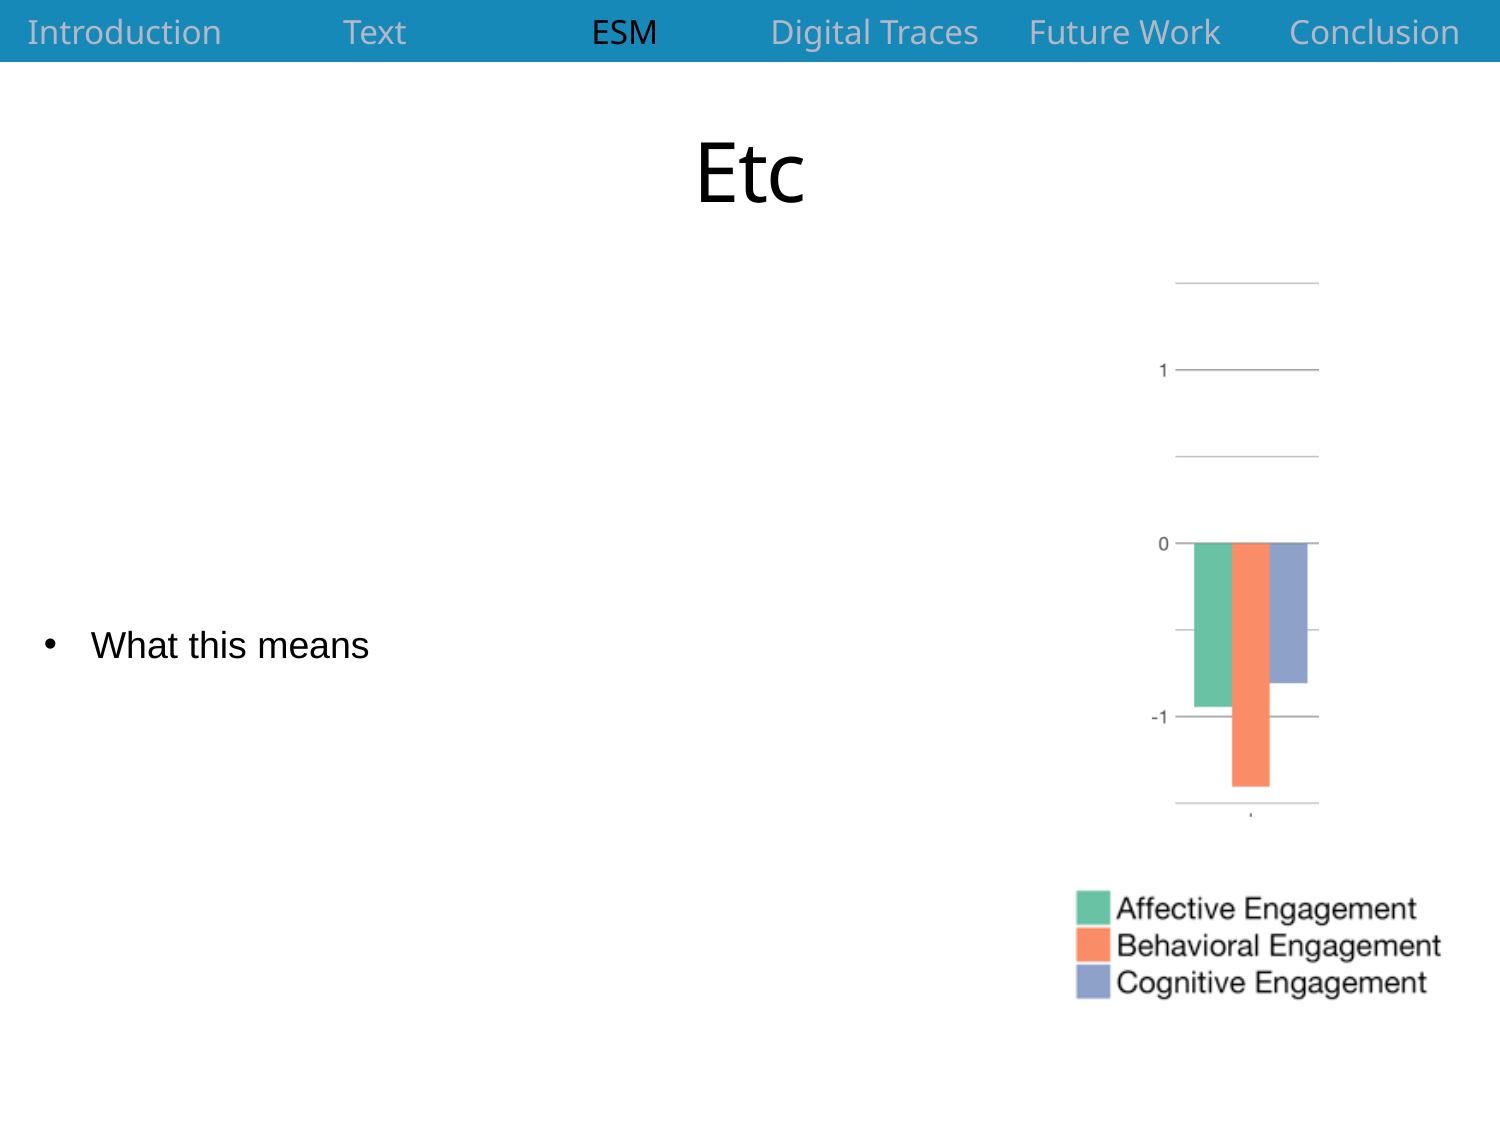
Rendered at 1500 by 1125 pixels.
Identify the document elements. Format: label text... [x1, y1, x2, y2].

table_header Digital Traces [750, 0, 1000, 62]
table_header Text [250, 0, 500, 62]
picture [1054, 196, 1465, 1087]
text_box What this means [29, 614, 849, 719]
table_header Future Work [1000, 0, 1250, 62]
table_header Conclusion [1250, 0, 1500, 62]
table_header Introduction [0, 0, 250, 62]
title Etc [75, 87, 1425, 250]
table_header ESM [500, 0, 750, 62]
